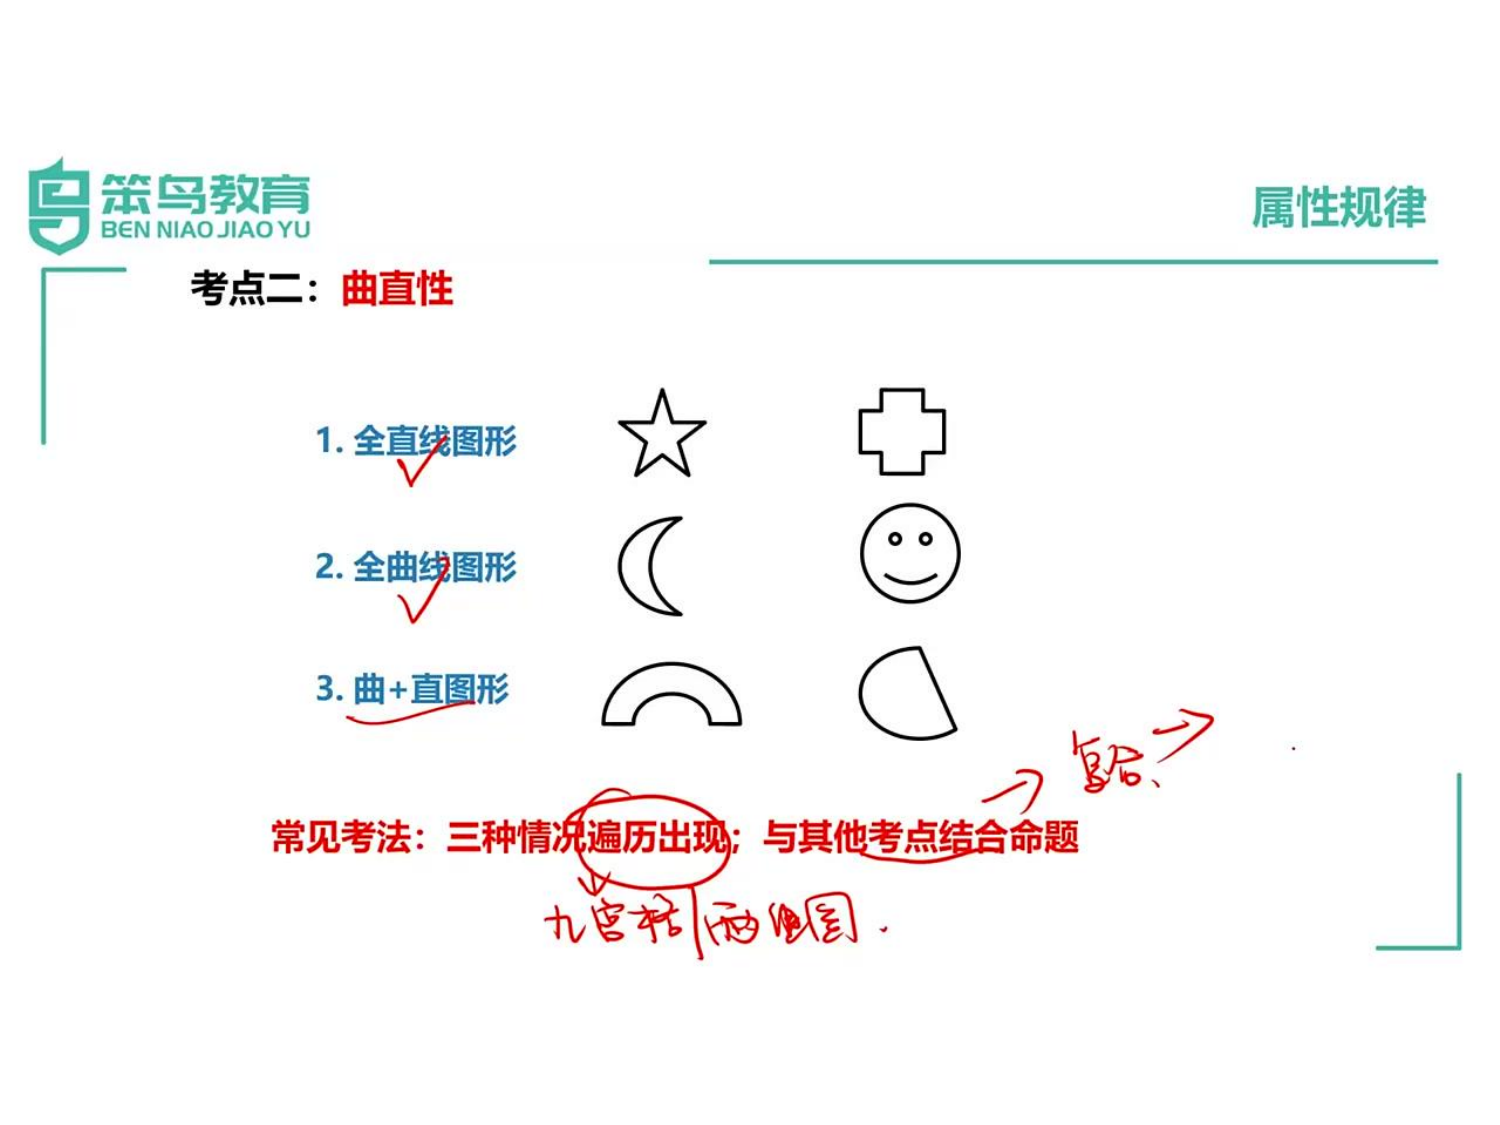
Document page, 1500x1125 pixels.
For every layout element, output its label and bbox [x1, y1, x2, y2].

picture [0, 140, 1500, 985]
